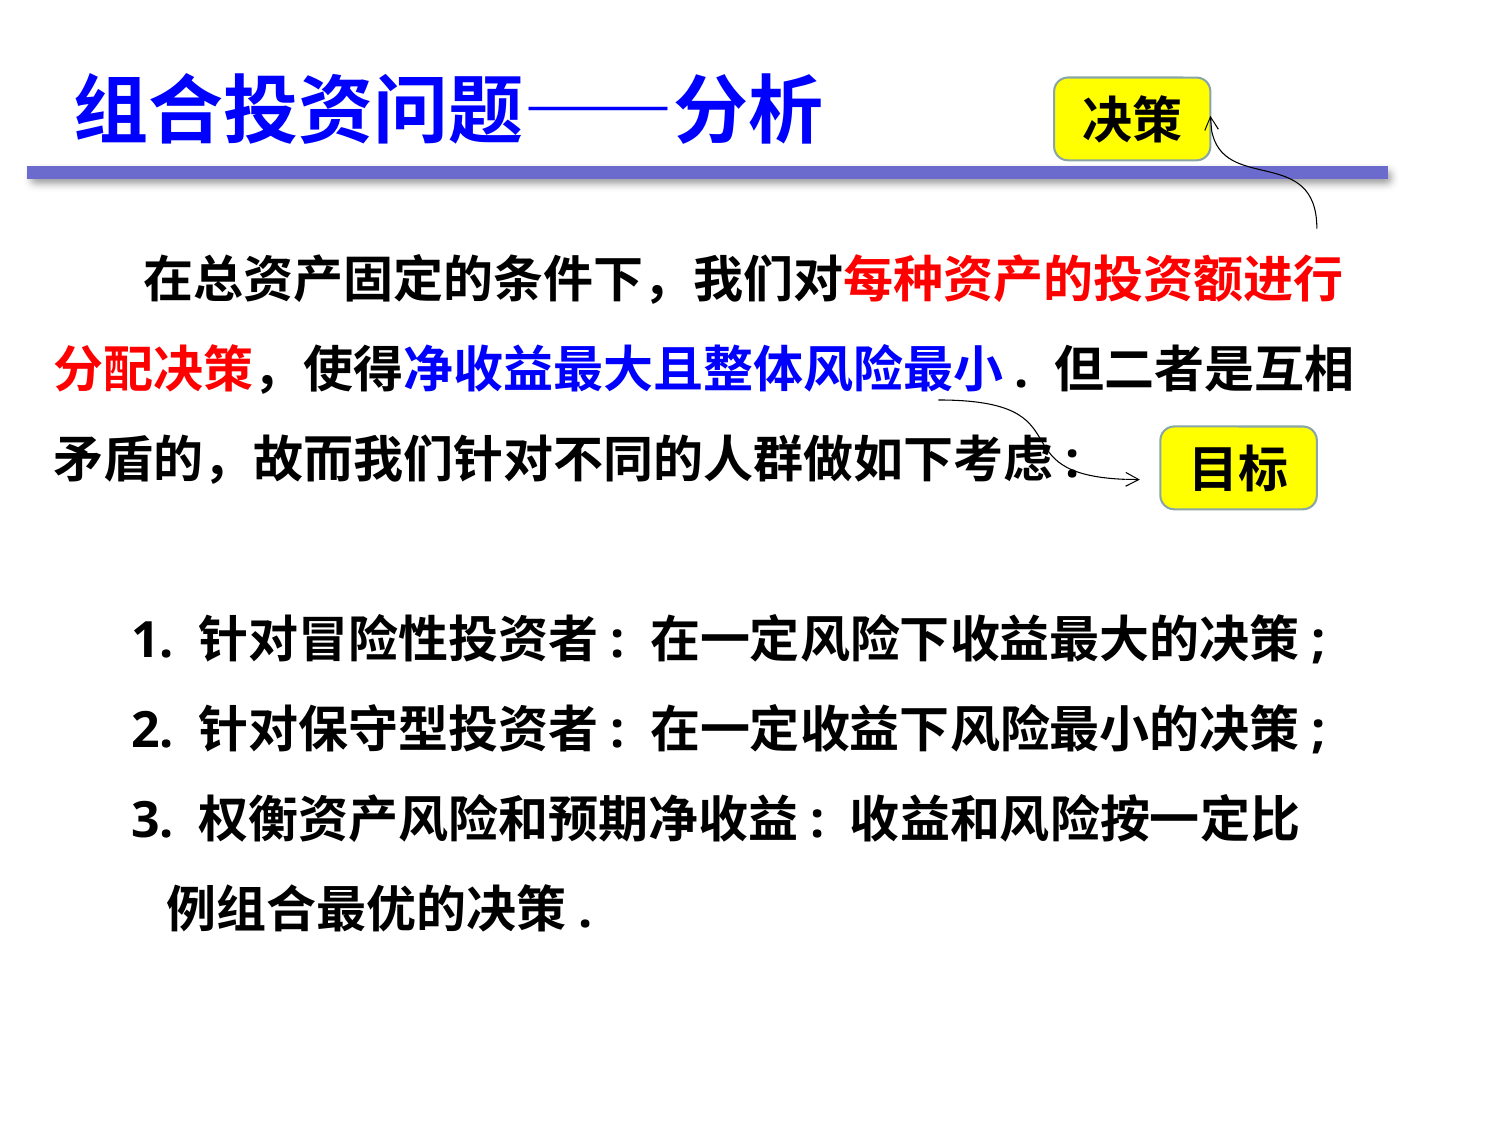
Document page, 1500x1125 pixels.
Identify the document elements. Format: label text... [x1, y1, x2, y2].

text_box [938, 399, 1140, 480]
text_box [1207, 118, 1320, 226]
text_box 组合投资问题——分析 [59, 54, 839, 160]
text_box 目标 [1159, 425, 1318, 511]
list 在总资产固定的条件下，我们对每种资产的投资额进行分配决策，使得净收益最大且整体风险最小. 但二者是互相矛盾的，故而我们针对不同的人群做如下考虑: 1. 针对冒险性投资者: 在一定风险下收益最大的决策; 2. 针对保守型投资者: 在一定收益下风险最小的决策; 3. 权衡资产风险和预期净收益: 收益和风险按一定比 例组合最优的决策. [38, 210, 1388, 953]
text_box 决策 [1053, 76, 1212, 162]
